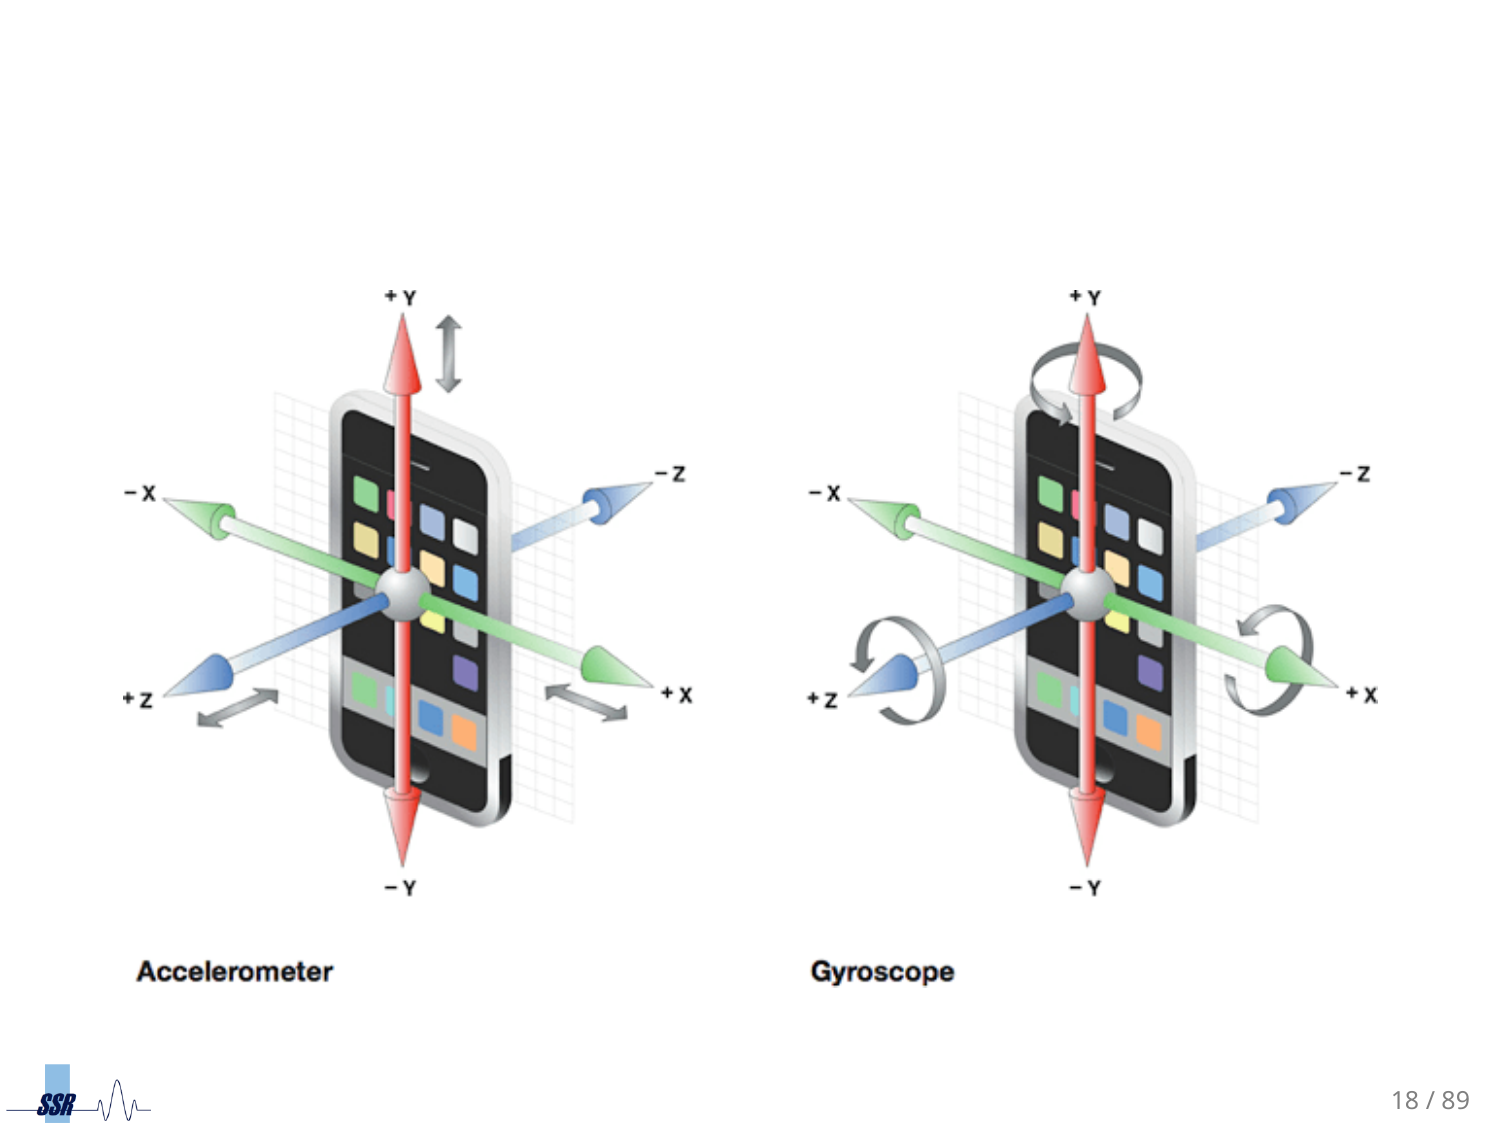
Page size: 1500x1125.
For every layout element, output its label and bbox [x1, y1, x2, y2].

picture [123, 290, 1379, 988]
picture [1, 1062, 151, 1125]
